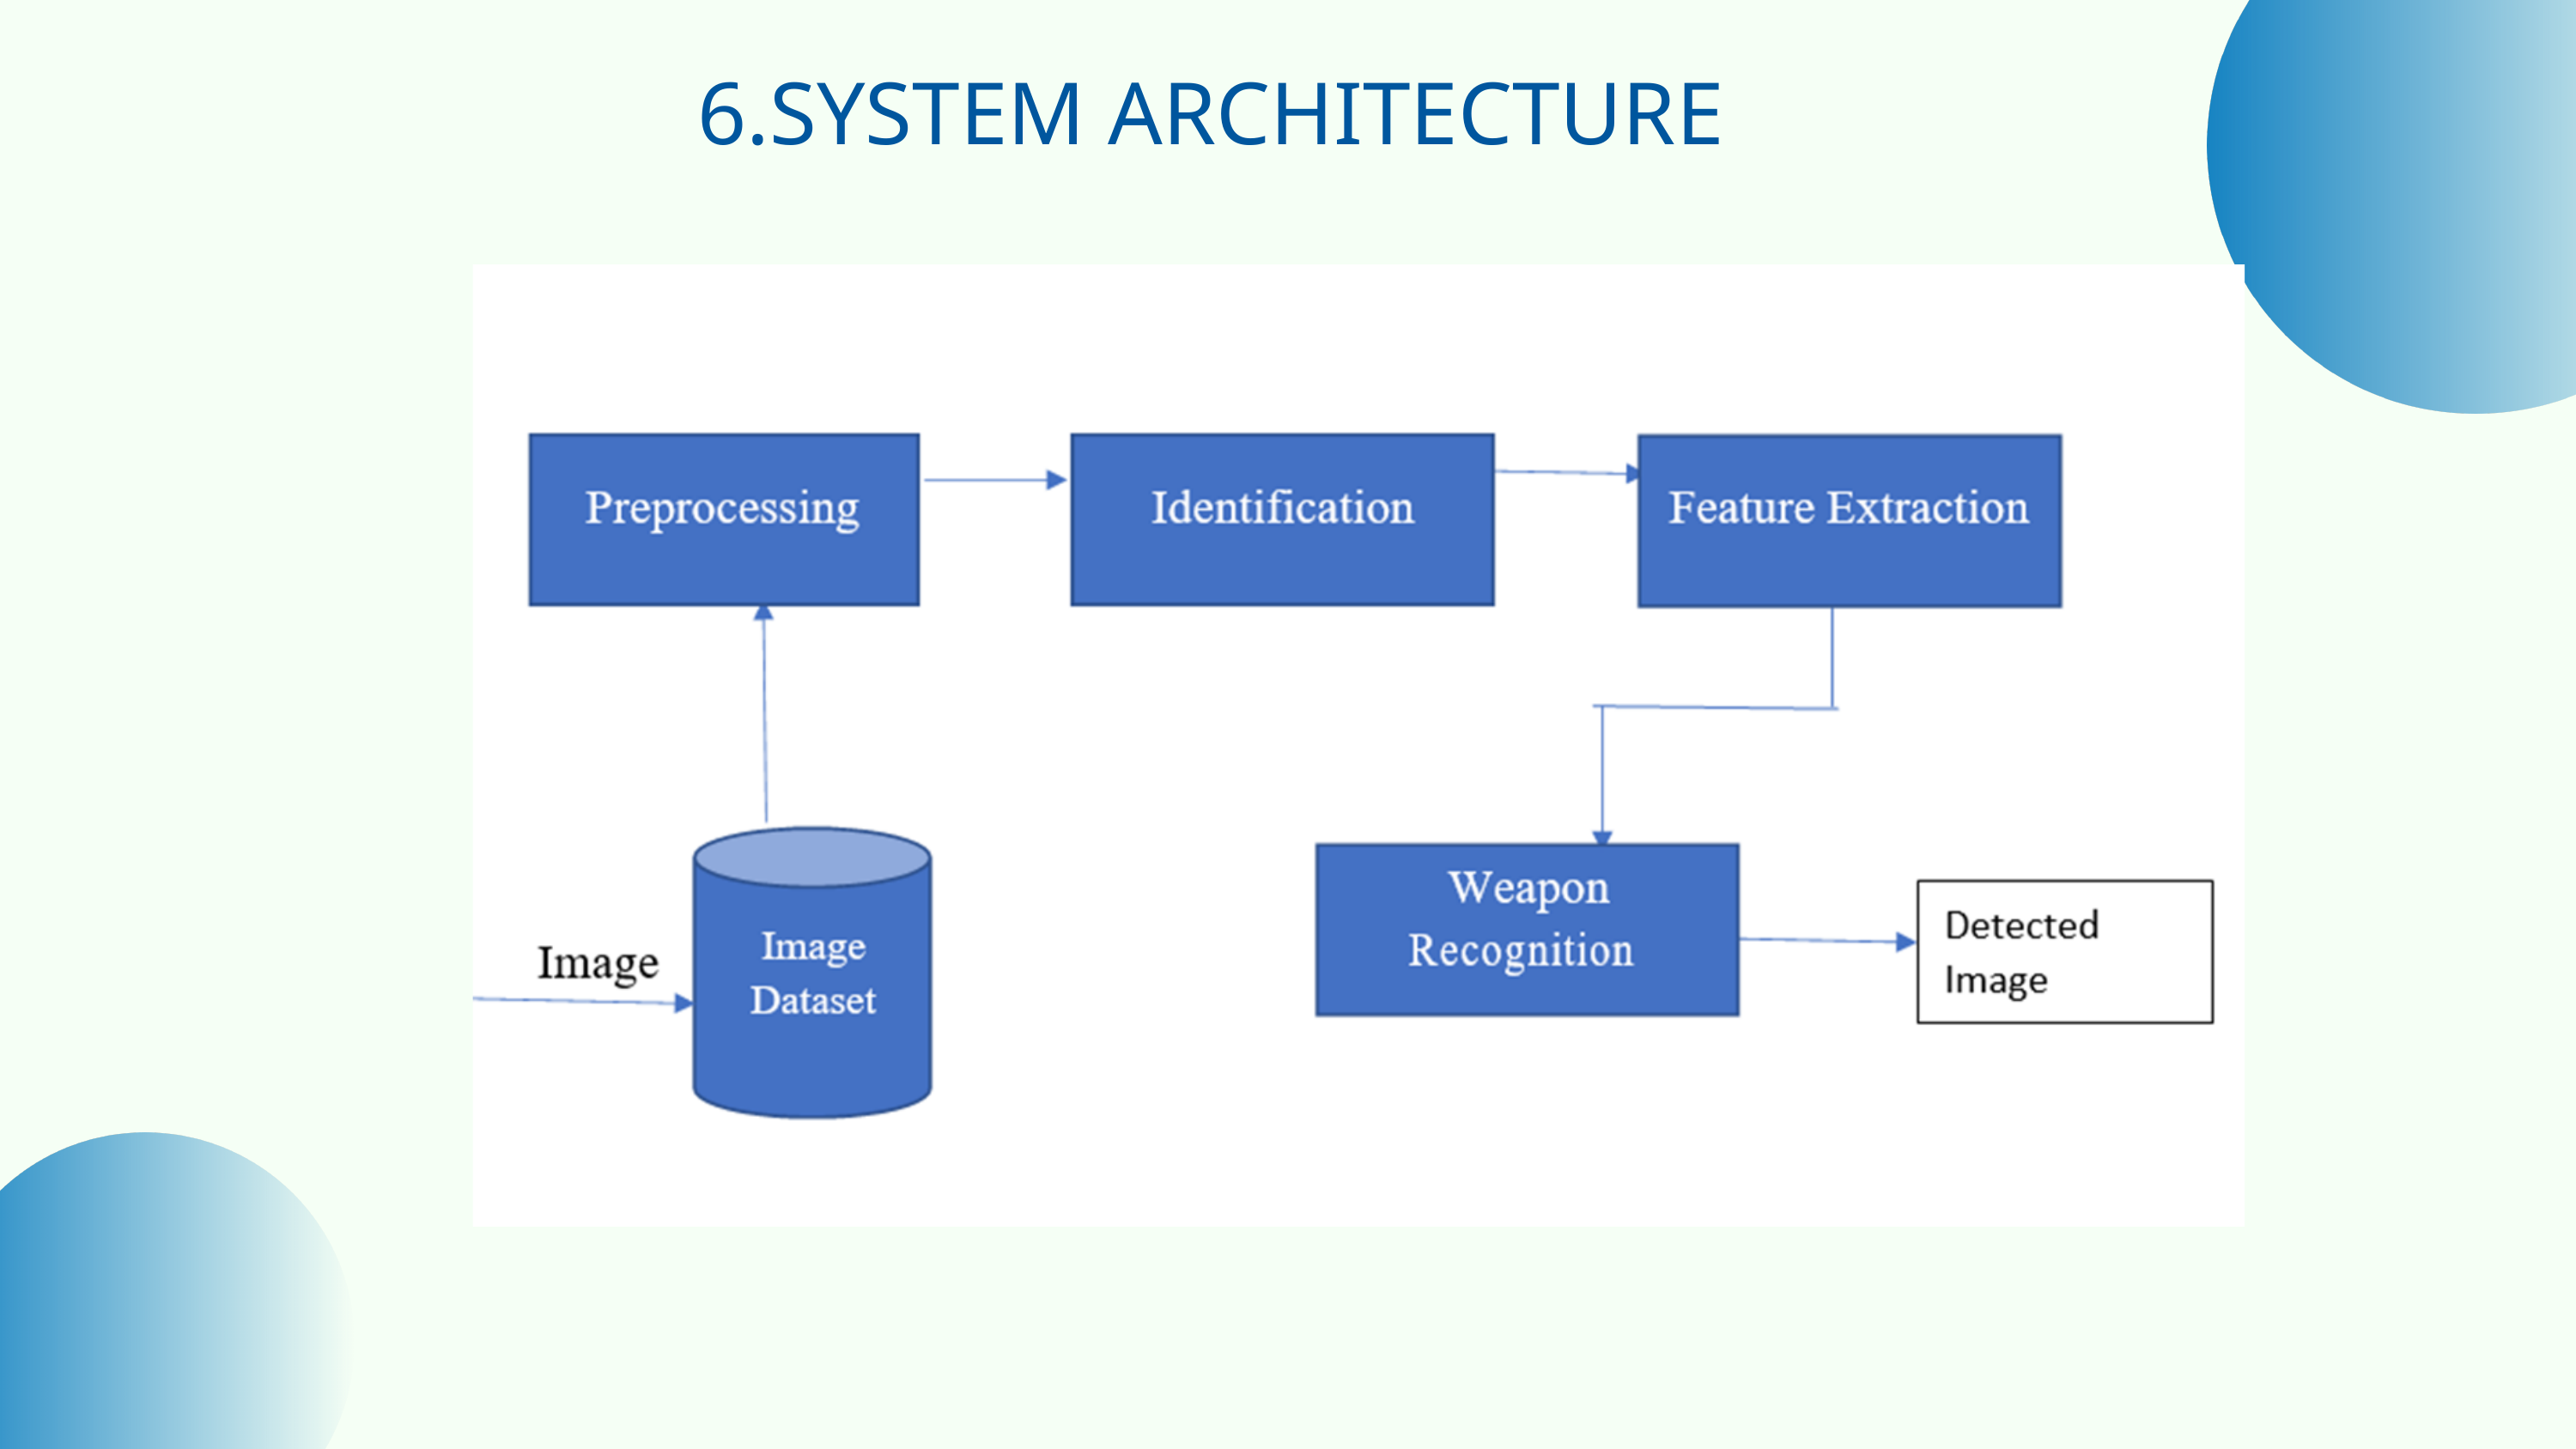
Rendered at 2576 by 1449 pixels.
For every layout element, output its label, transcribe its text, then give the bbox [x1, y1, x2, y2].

text_box [0, 1132, 355, 1449]
text_box 6.SYSTEM ARCHITECTURE [697, 58, 2207, 162]
text_box [2207, 0, 2576, 414]
text_box [472, 264, 2245, 1227]
